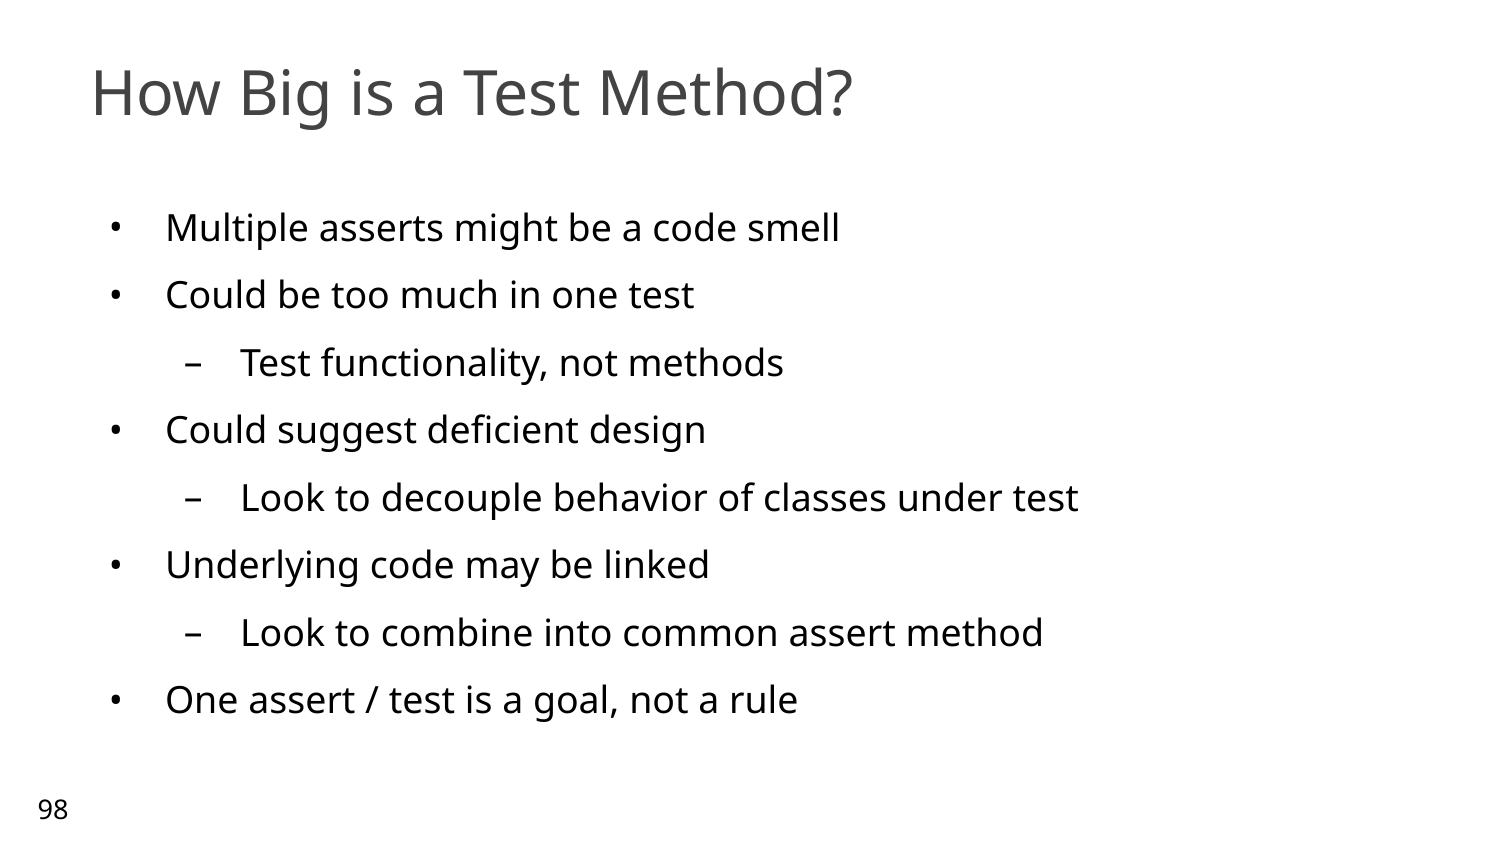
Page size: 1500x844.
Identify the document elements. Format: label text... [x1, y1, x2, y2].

list Multiple asserts might be a code smell Could be too much in one test Test functionality, not methods Could suggest deficient design Look to decouple behavior of classes under test Underlying code may be linked Look to combine into common assert method One assert / test is a goal, not a rule [75, 166, 1343, 692]
slide_number 98 [22, 795, 113, 825]
title How Big is a Test Method? [75, 33, 1425, 148]
